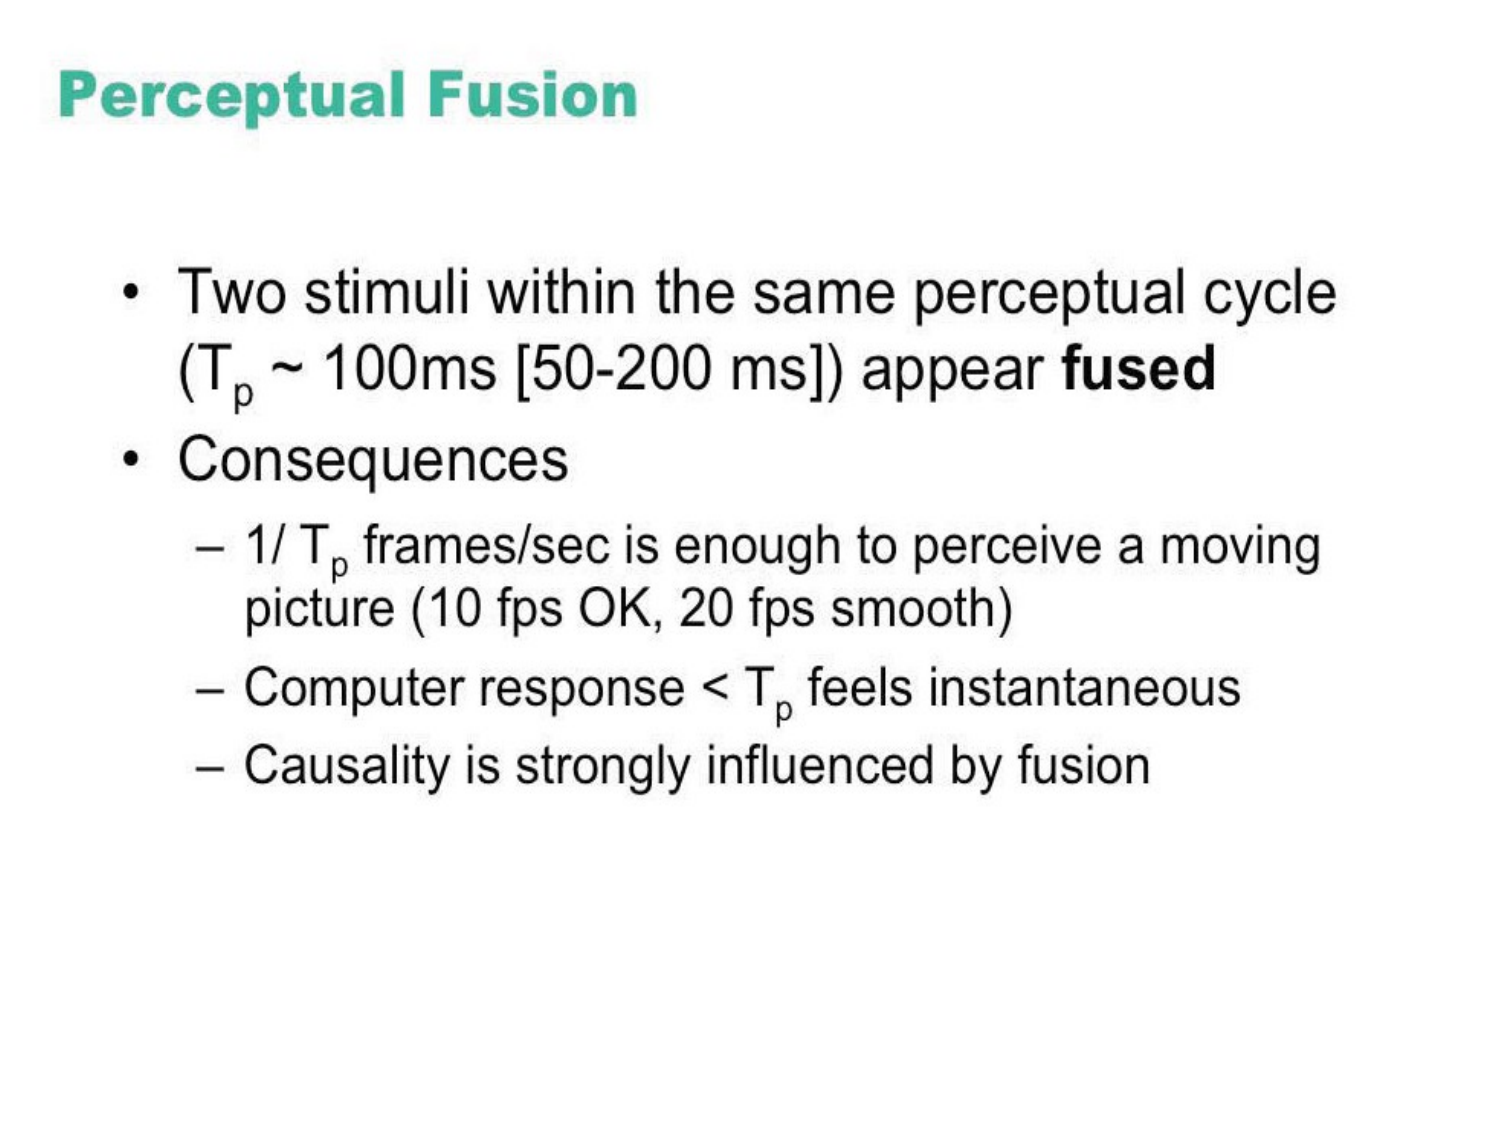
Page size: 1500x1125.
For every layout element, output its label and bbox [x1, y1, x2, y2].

text_box [0, 0, 1500, 1123]
